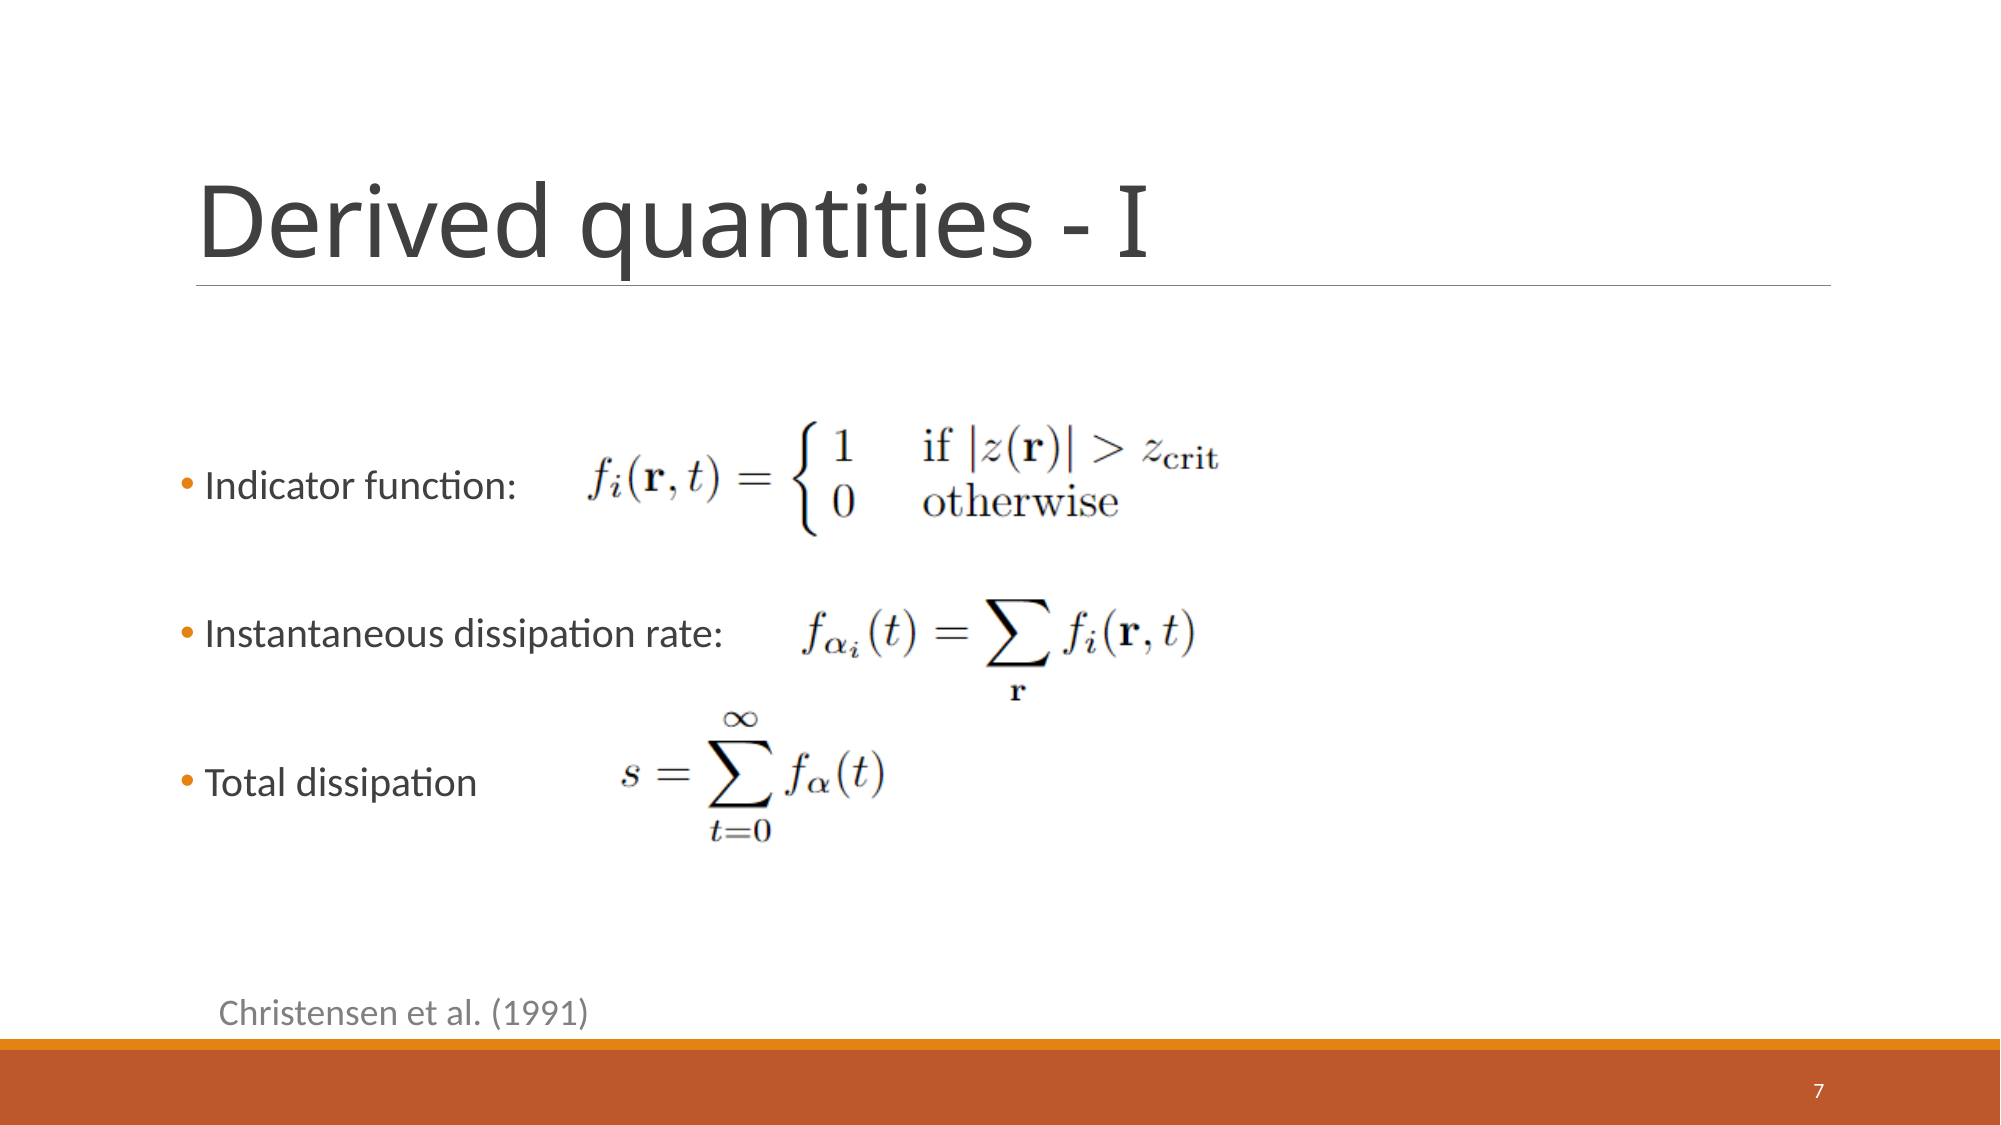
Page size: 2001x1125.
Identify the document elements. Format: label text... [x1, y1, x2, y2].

text_box Christensen et al. (1991) [204, 980, 1204, 1041]
slide_number 7 [1624, 1059, 1840, 1120]
list Indicator function: Instantaneous dissipation rate: Total dissipation [180, 302, 1830, 963]
title Derived quantities - I [180, 47, 1830, 285]
picture [604, 586, 1207, 854]
picture [573, 413, 1233, 544]
